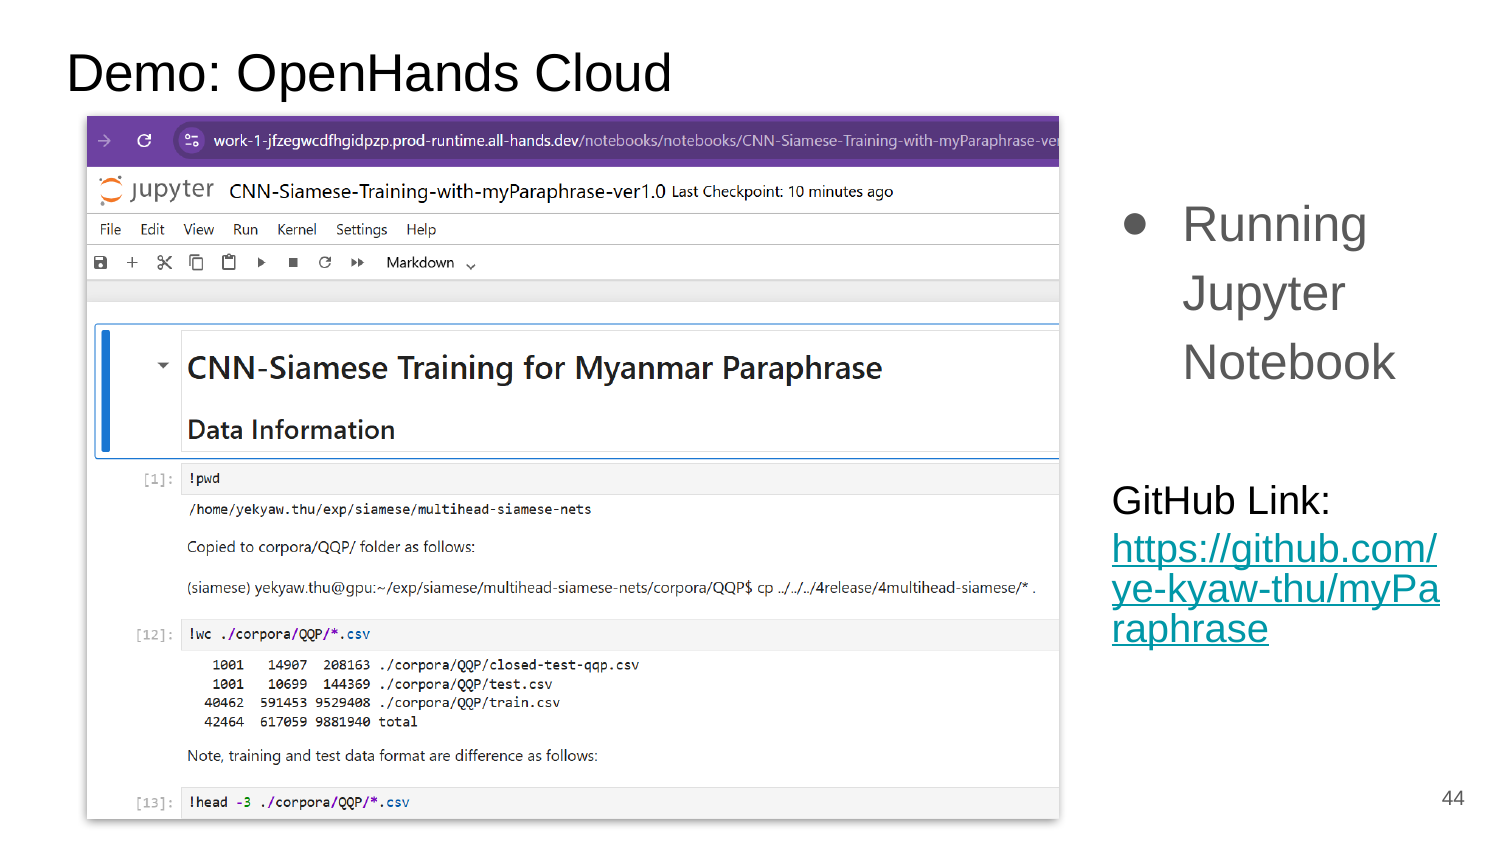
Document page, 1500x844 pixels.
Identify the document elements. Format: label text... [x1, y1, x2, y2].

title Demo: OpenHands Cloud [51, 23, 1449, 117]
slide_number ‹#› [1389, 764, 1480, 830]
picture [87, 116, 1059, 819]
title GitHub Link: https://github.com/ye-kyaw-thu/myParaphrase [1096, 459, 1461, 742]
list Running Jupyter Notebook [1092, 167, 1474, 653]
